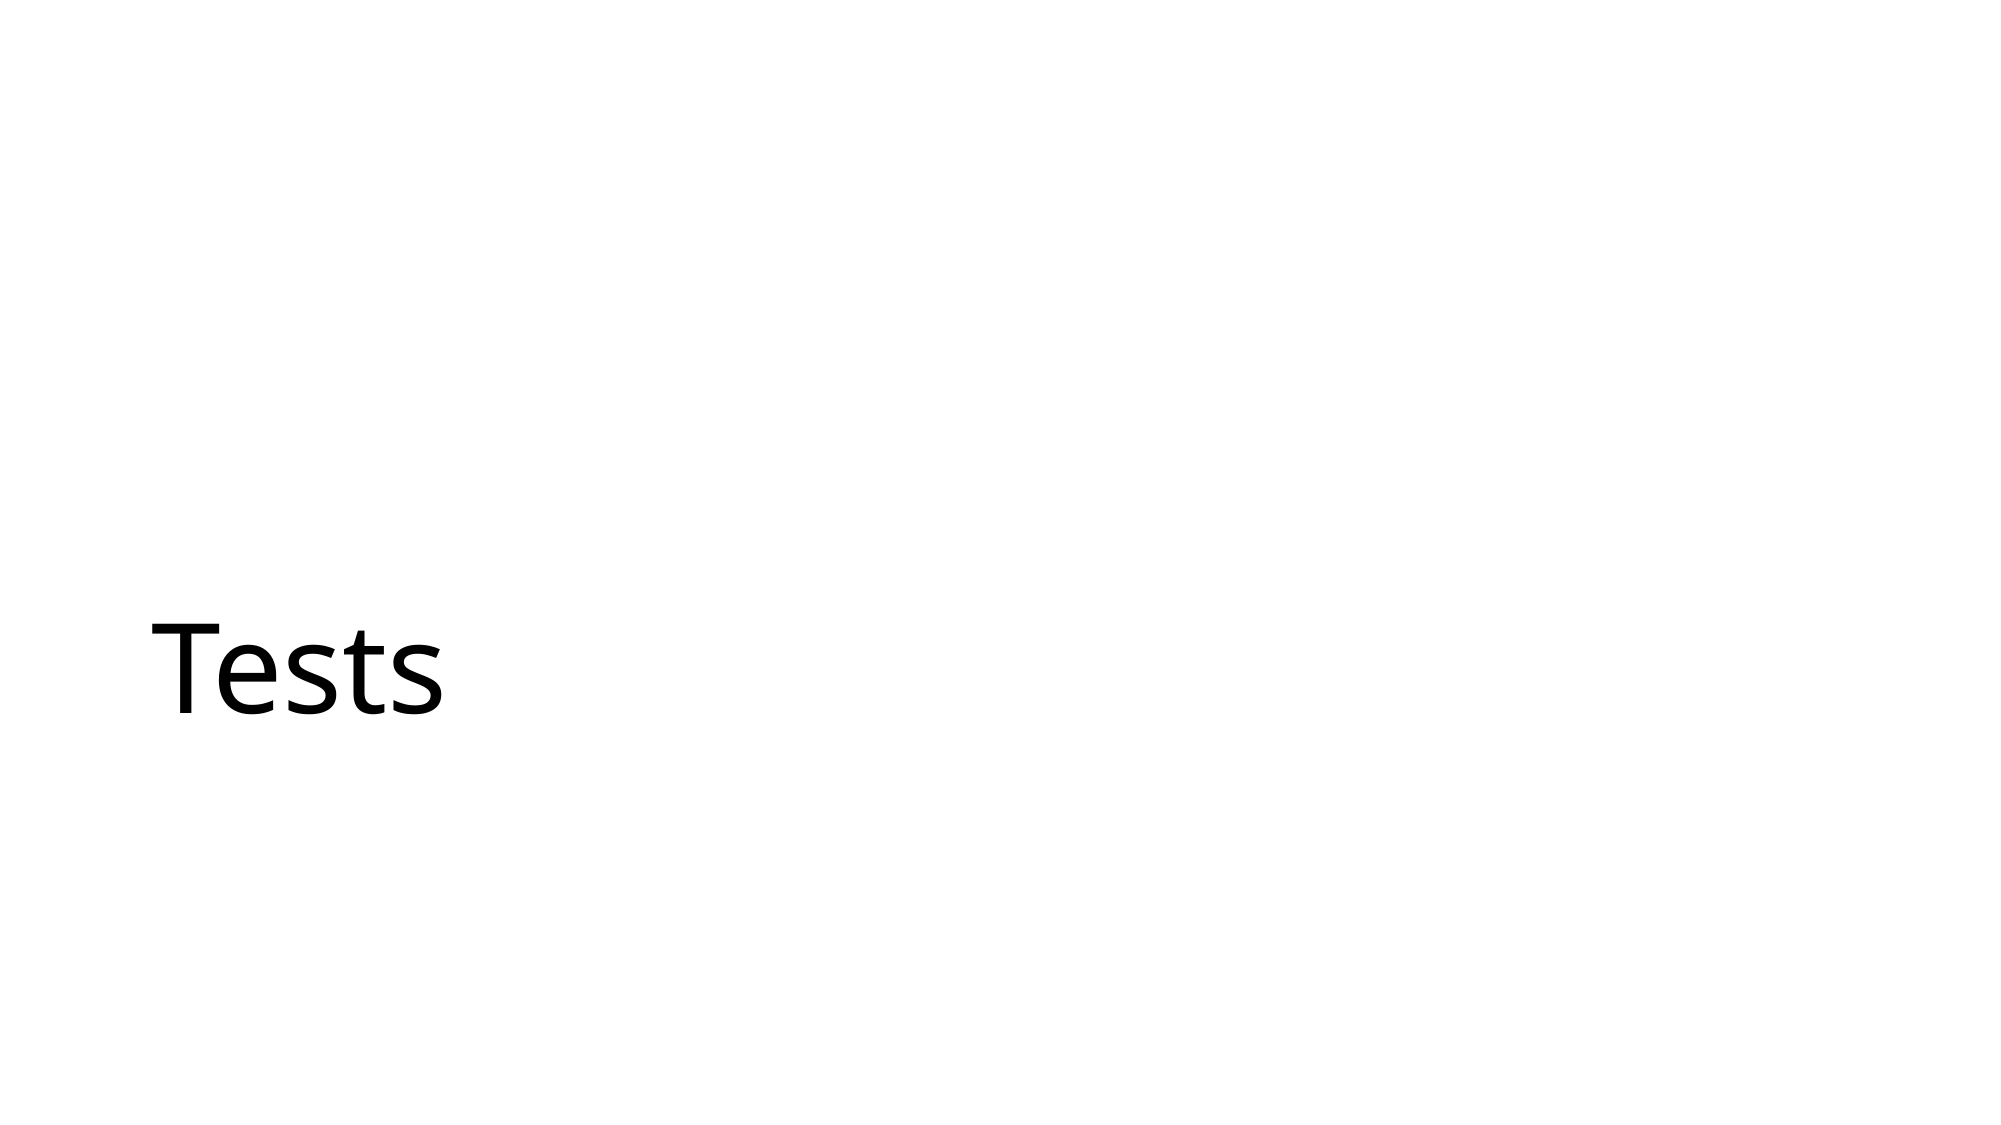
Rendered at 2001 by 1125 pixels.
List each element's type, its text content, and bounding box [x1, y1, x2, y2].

title Tests [136, 280, 1862, 749]
